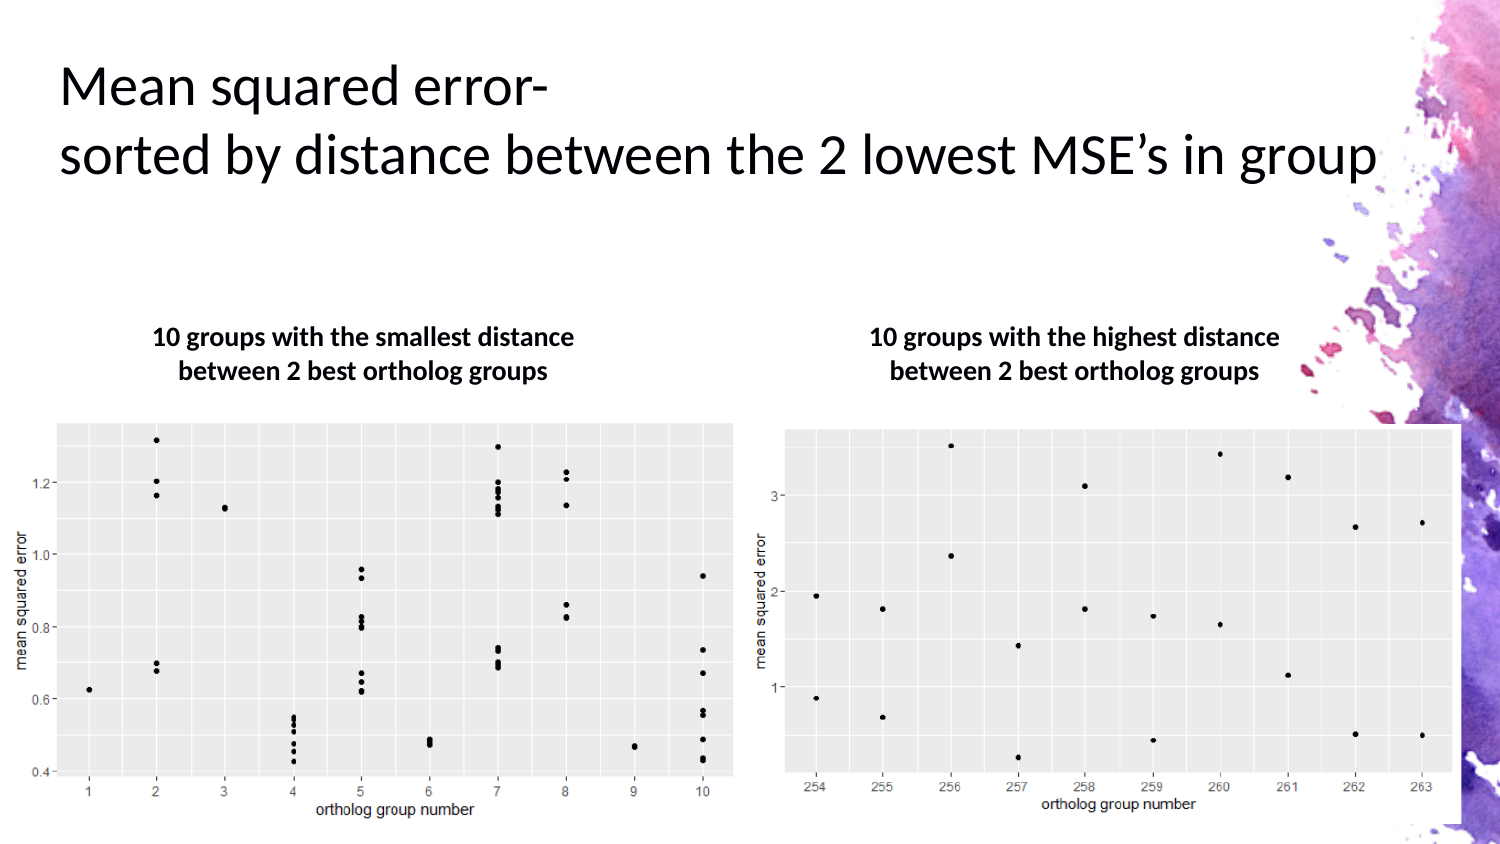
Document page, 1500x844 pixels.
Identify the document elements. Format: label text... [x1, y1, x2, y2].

picture [0, 0, 1500, 844]
text_box 10 groups with the highest distance between 2 best ortholog groups [834, 311, 1023, 394]
text_box Mean squared error- sorted by distance between the 2 lowest MSE’s in group [44, 39, 1023, 195]
text_box 10 groups with the smallest distance between 2 best ortholog groups [102, 311, 624, 394]
